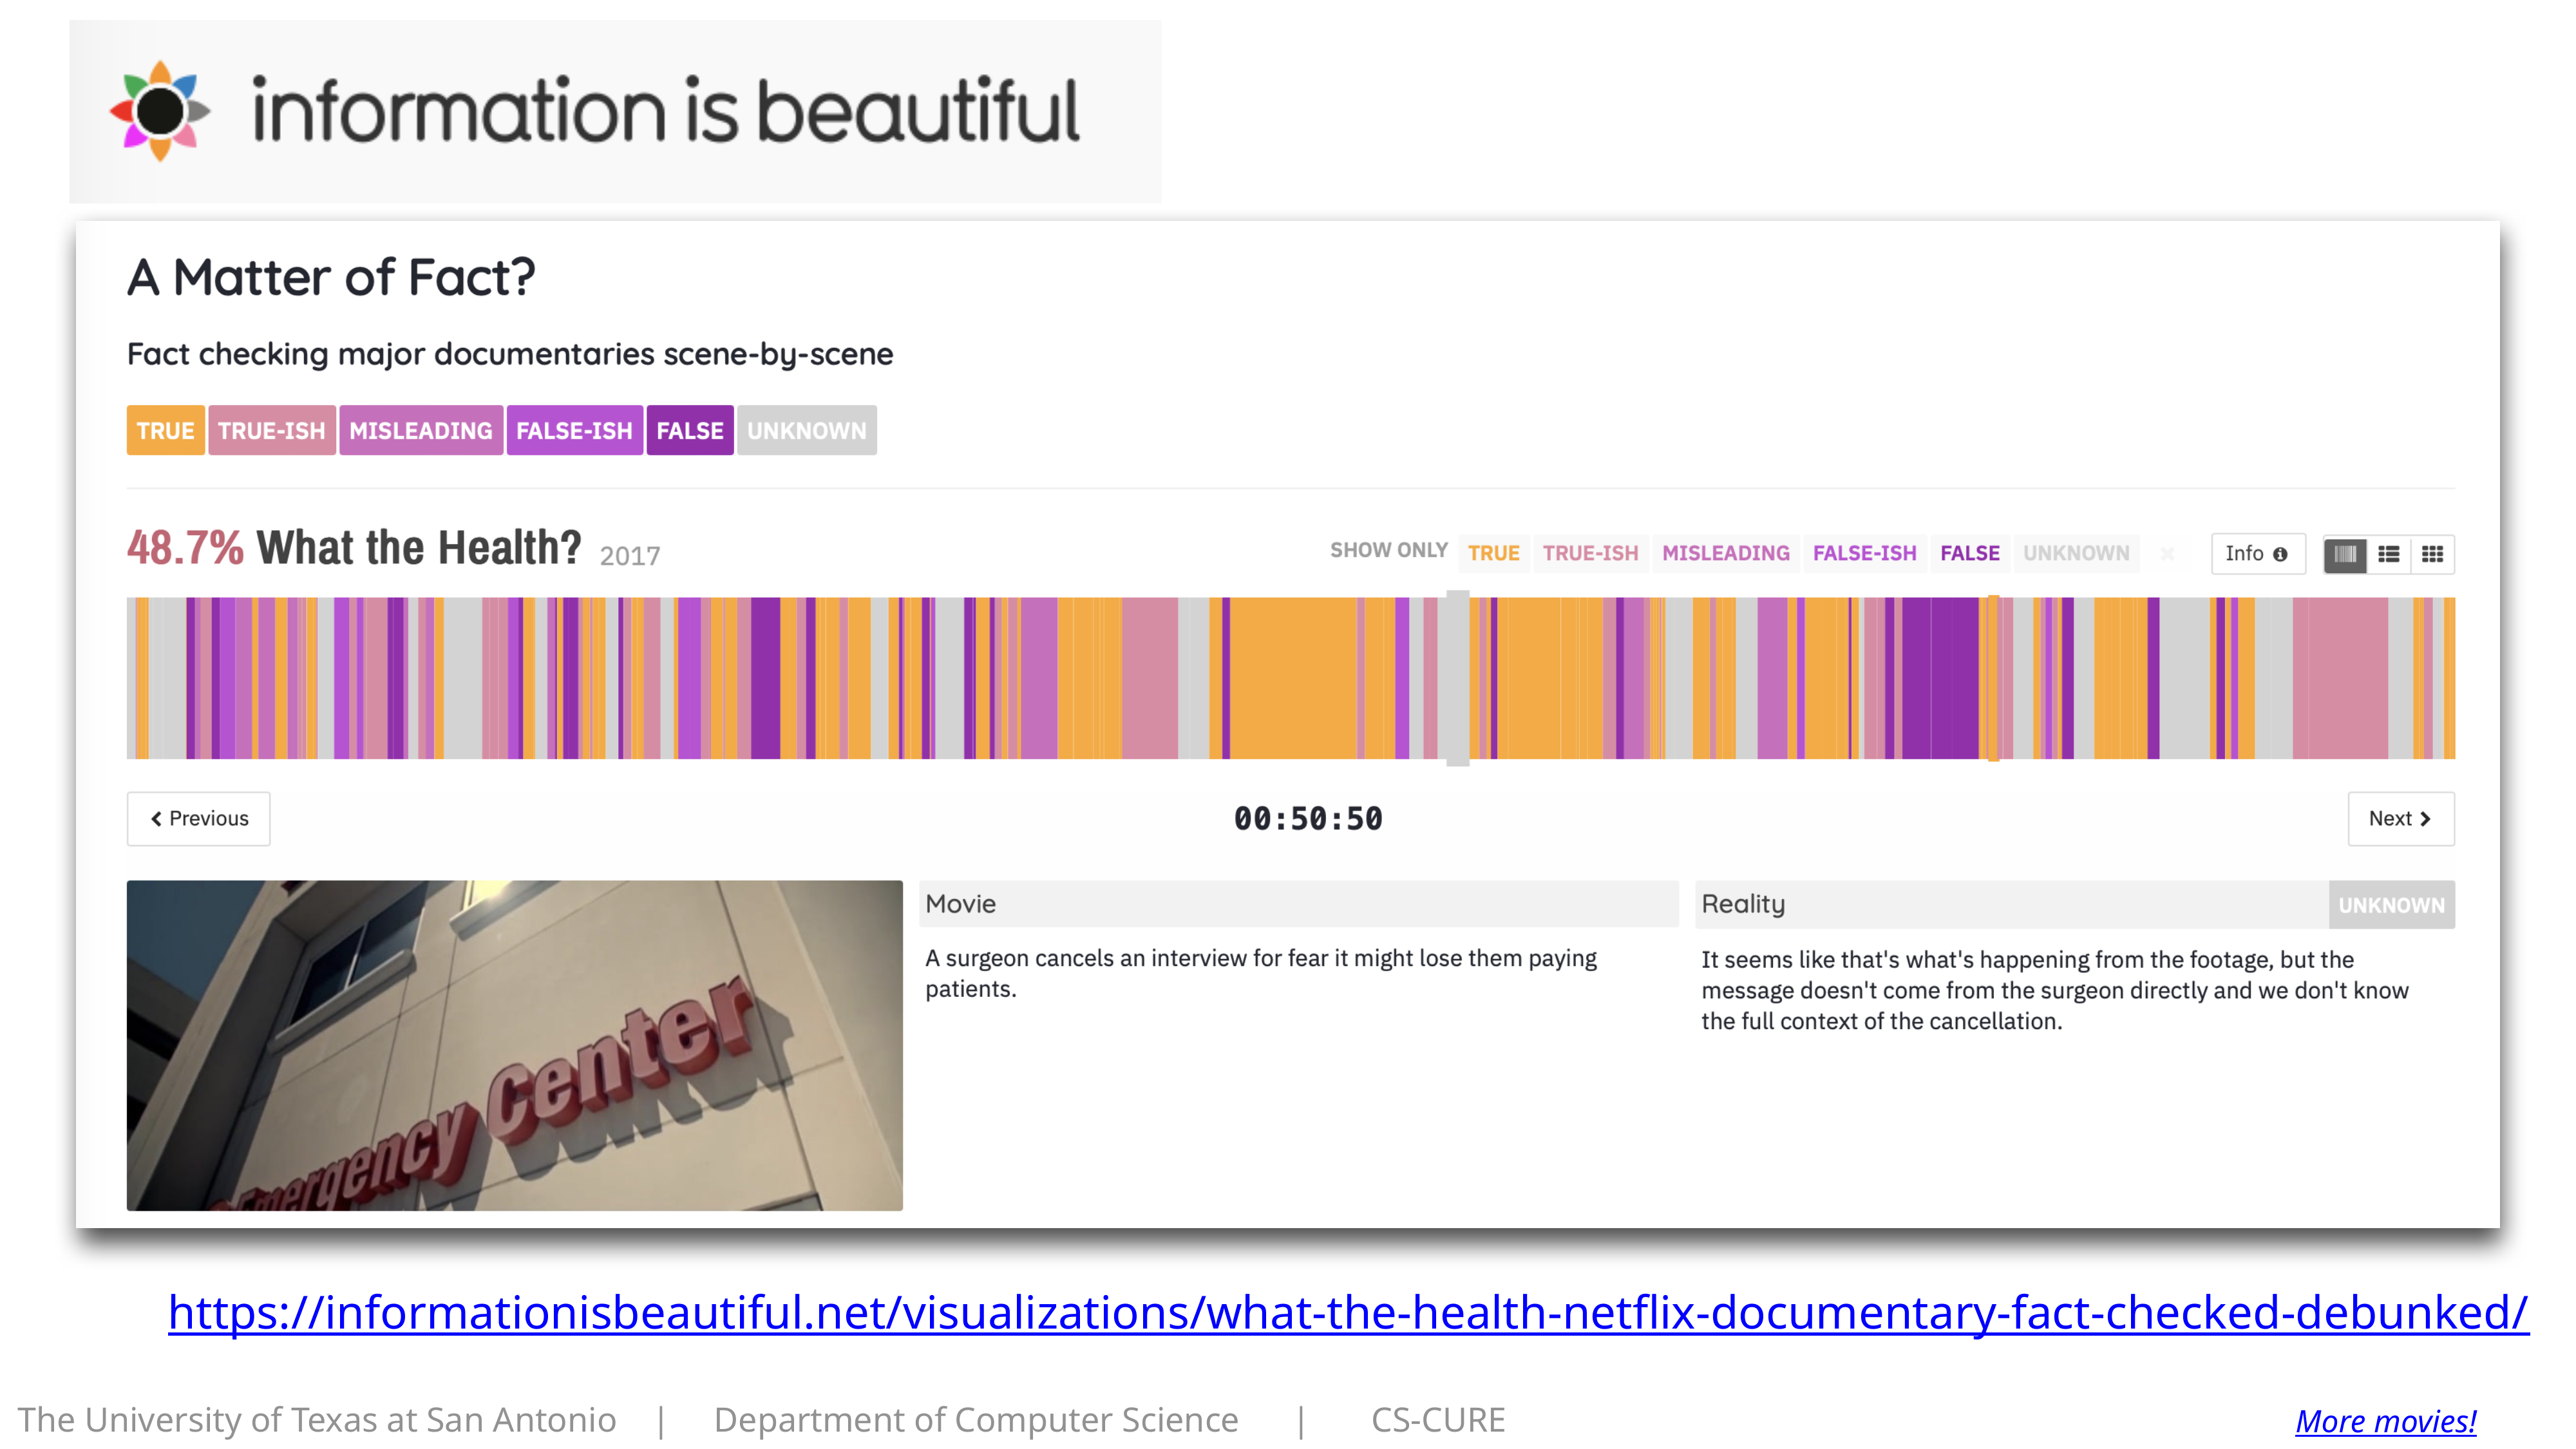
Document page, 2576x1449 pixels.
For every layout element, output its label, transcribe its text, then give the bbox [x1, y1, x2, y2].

picture [76, 220, 2500, 1229]
text_box https://informationisbeautiful.net/visualizations/what-the-health-netflix-documentary-fact-checked-debunked/ [162, 1278, 2536, 1346]
text_box More movies! [2290, 1396, 2483, 1446]
picture [70, 20, 1162, 204]
